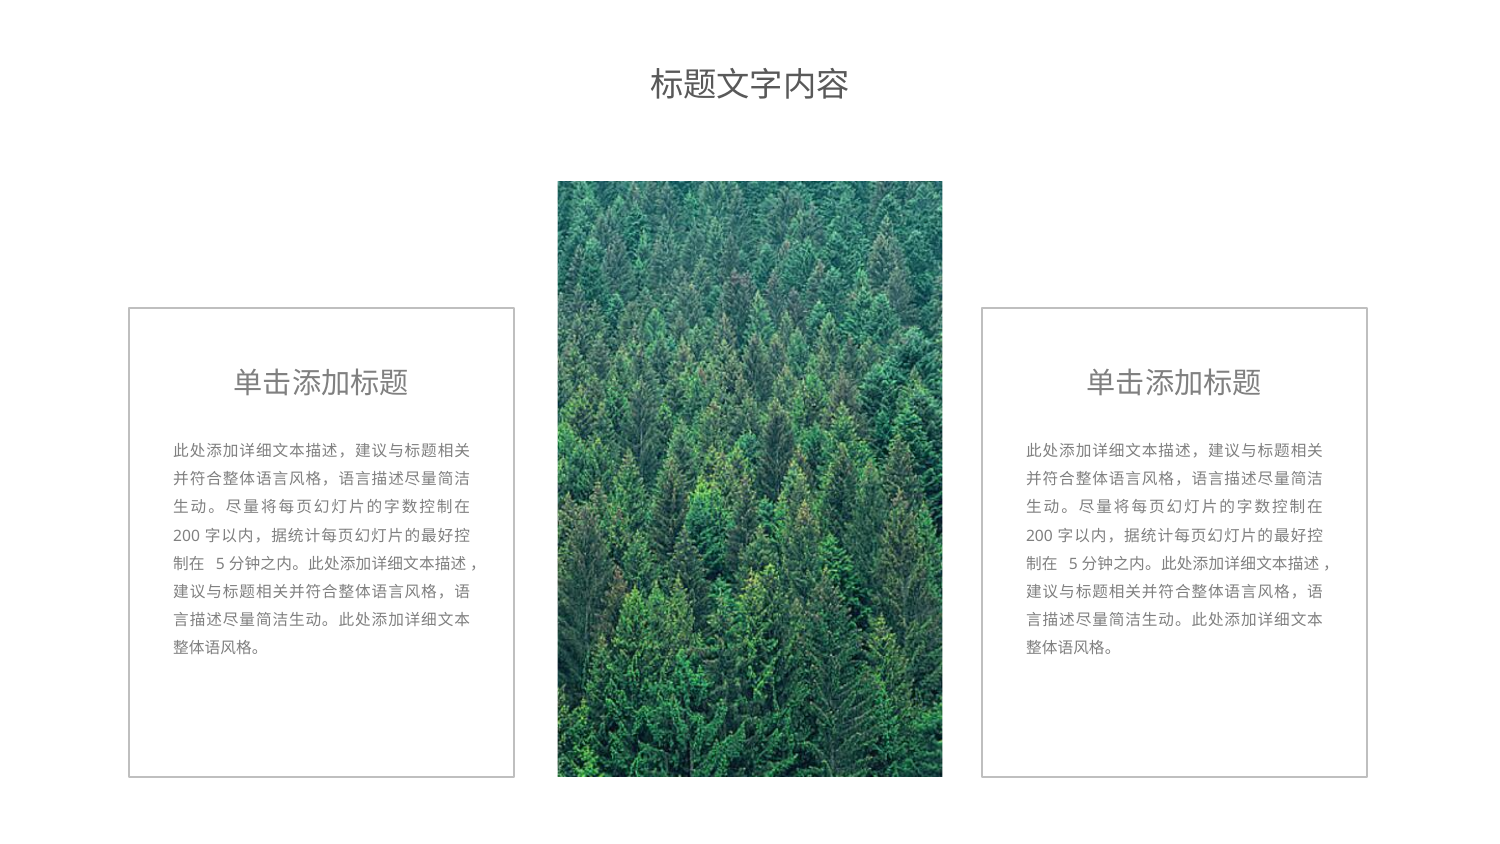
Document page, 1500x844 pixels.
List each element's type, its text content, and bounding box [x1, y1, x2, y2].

text_box 单击添加标题 [162, 356, 481, 407]
text_box [127, 306, 516, 779]
text_box 标题文字内容 [537, 55, 963, 111]
text_box [556, 180, 944, 779]
text_box 此处添加详细文本描述，建议与标题相关并符合整体语言风格，语言描述尽量简洁生动。尽量将每页幻灯片的字数控制在 200字以内，据统计每页幻灯片的最好控制在 5分钟之内。此处添加详细文本描述 ，建议与标题相关并符合整体语言风格，语言描述尽量简洁生动。此处添加详细文本整体语风格。 [1011, 424, 1338, 665]
text_box [980, 306, 1369, 779]
text_box 此处添加详细文本描述，建议与标题相关并符合整体语言风格，语言描述尽量简洁生动。尽量将每页幻灯片的字数控制在 200字以内，据统计每页幻灯片的最好控制在 5分钟之内。此处添加详细文本描述 ，建议与标题相关并符合整体语言风格，语言描述尽量简洁生动。此处添加详细文本整体语风格。 [158, 424, 485, 665]
text_box 单击添加标题 [1010, 356, 1339, 407]
